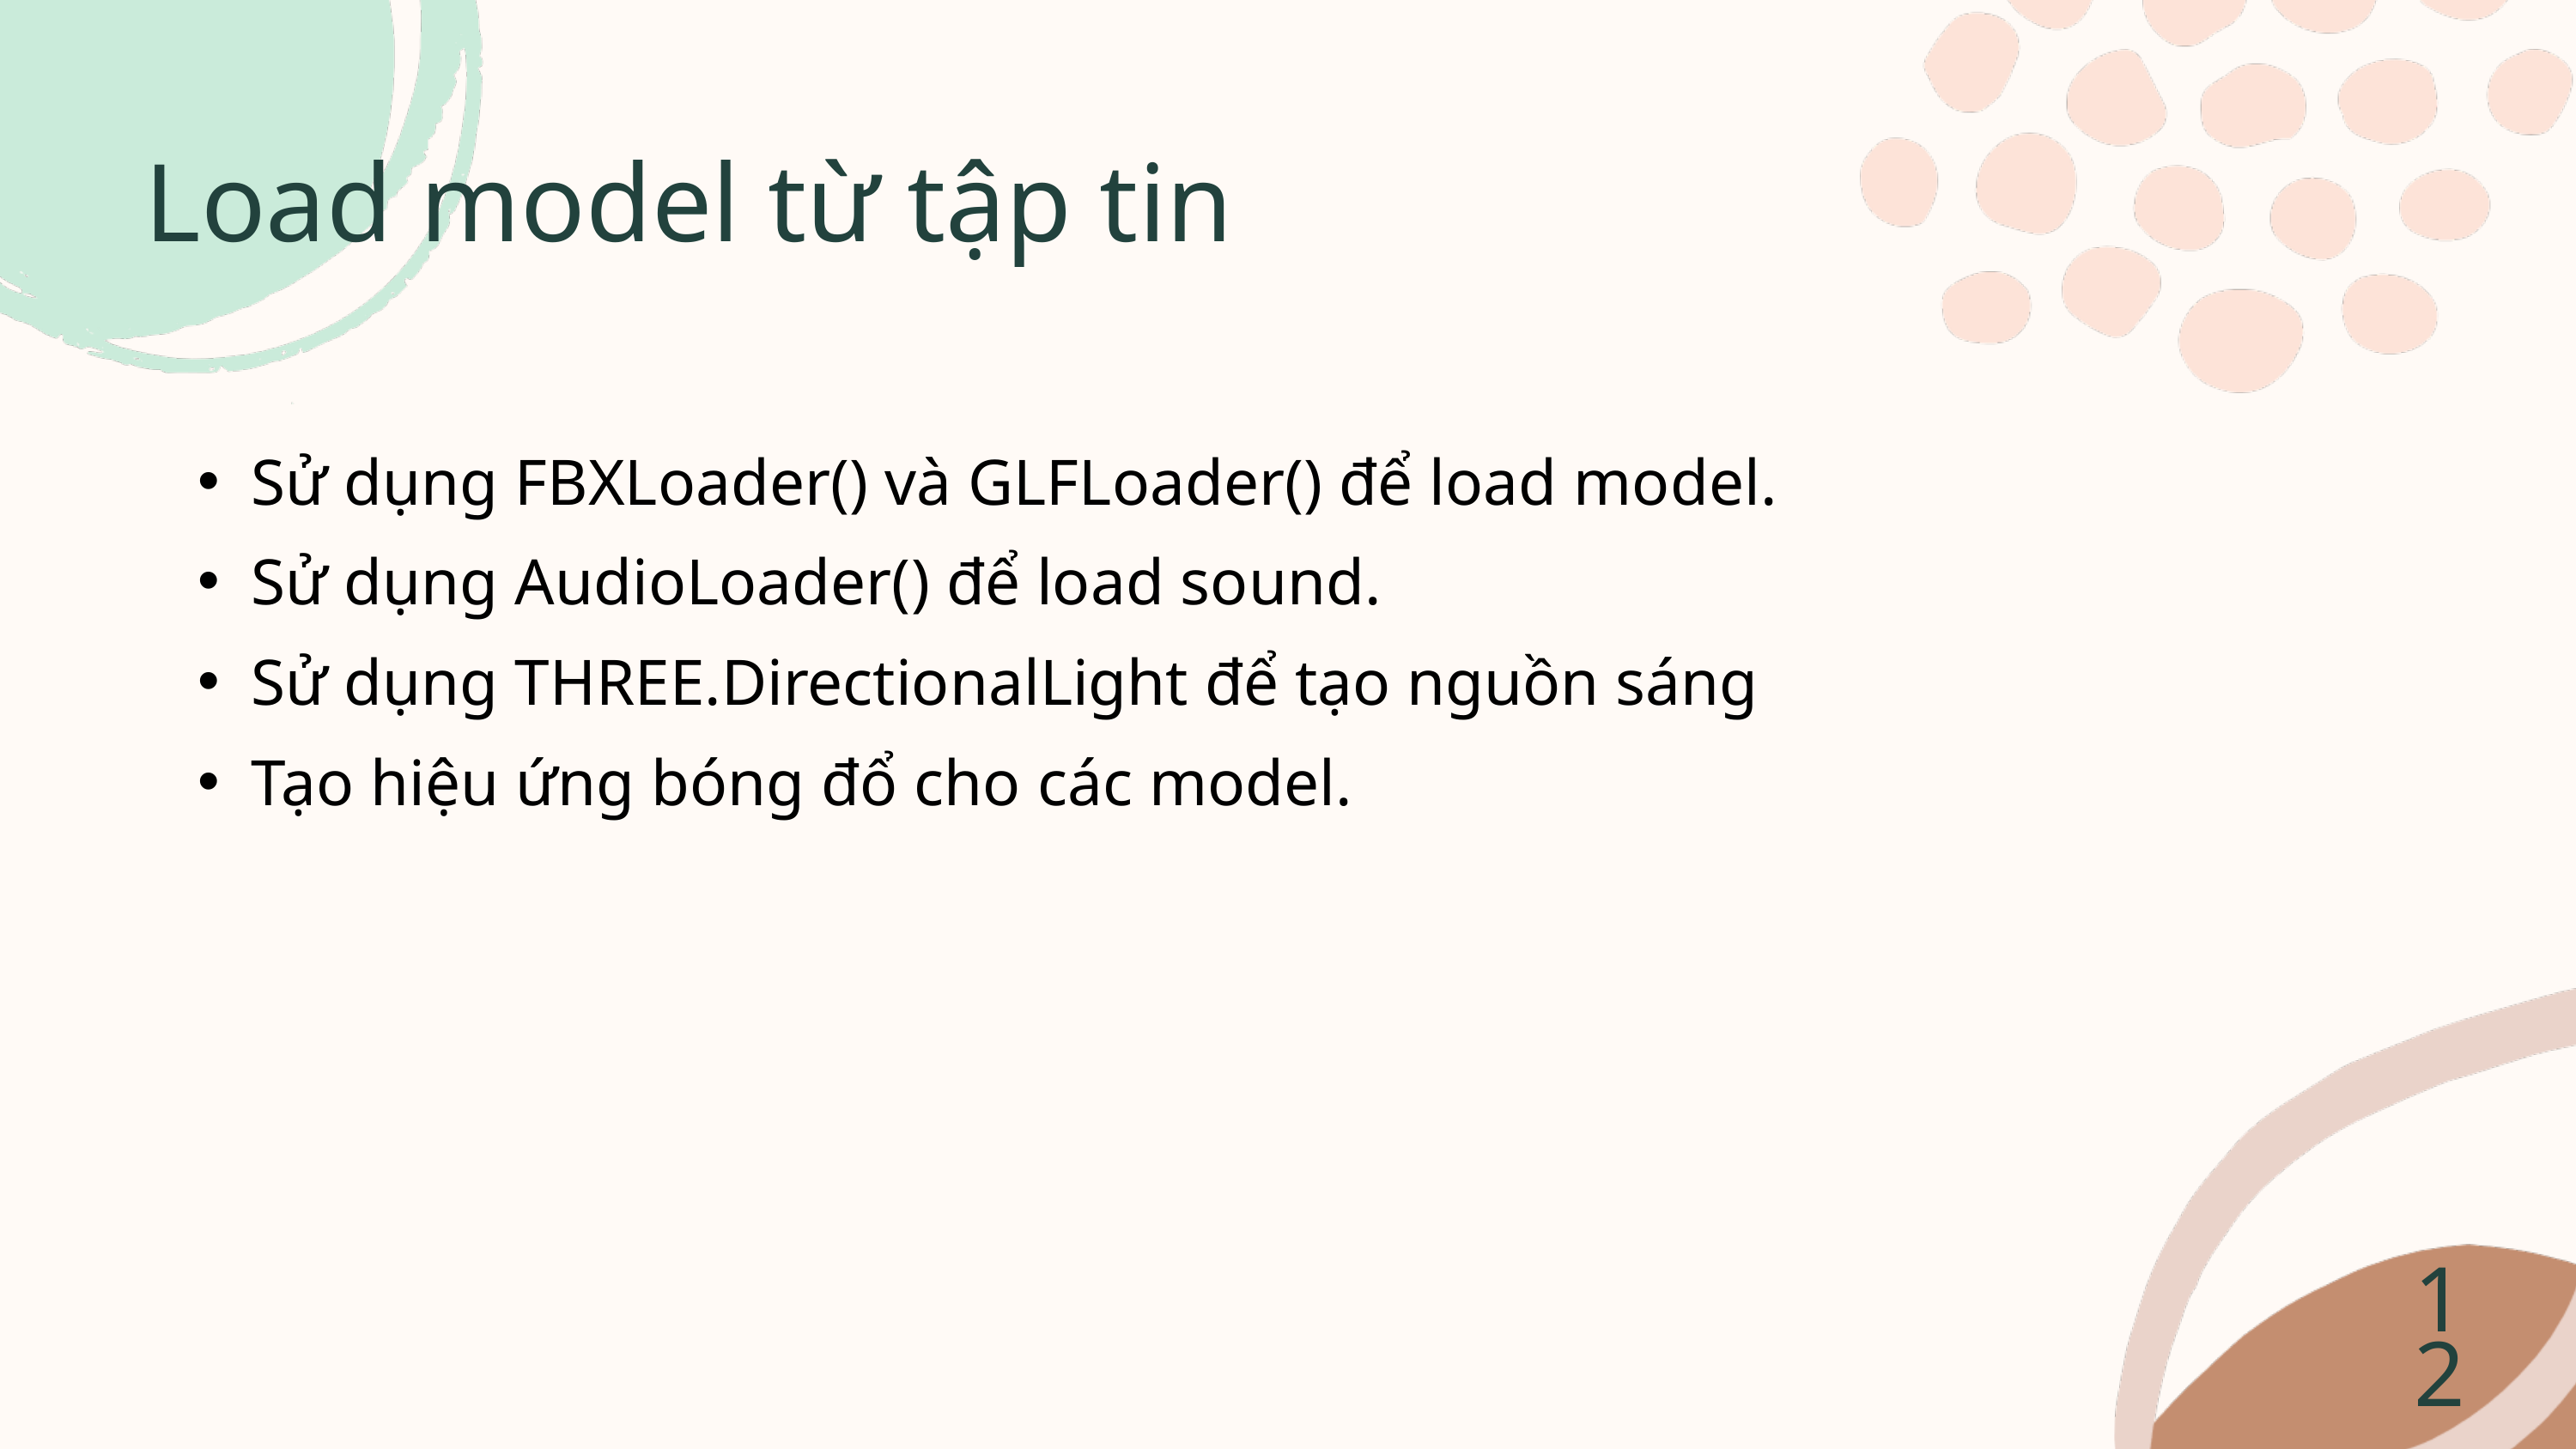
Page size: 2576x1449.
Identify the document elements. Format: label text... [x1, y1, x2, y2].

text_box 12 [2414, 1274, 2512, 1425]
text_box [2114, 980, 2576, 1449]
text_box [1859, 0, 2576, 404]
text_box [0, 0, 484, 404]
text_box Load model từ tập tin [144, 173, 1455, 264]
text_box Sử dụng FBXLoader() và GLFLoader() để load model. Sử dụng AudioLoader() để load sound. Sử dụng THREE.DirectionalLight để tạo nguồn sáng Tạo hiệu ứng bóng đổ cho các model. [144, 416, 1860, 818]
